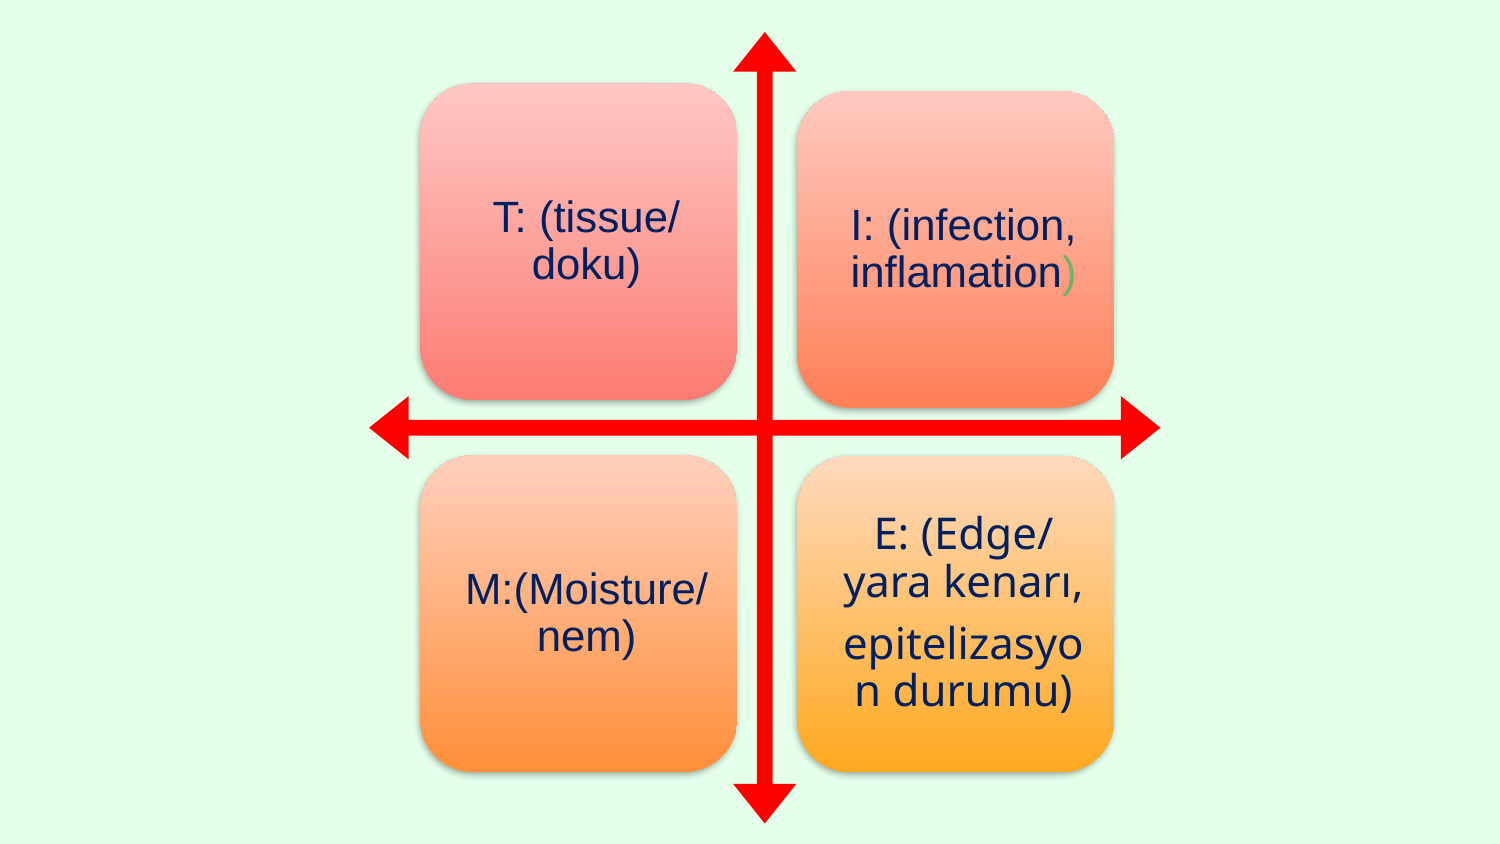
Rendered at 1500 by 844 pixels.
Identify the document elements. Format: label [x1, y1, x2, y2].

text_box [0, 31, 1500, 824]
